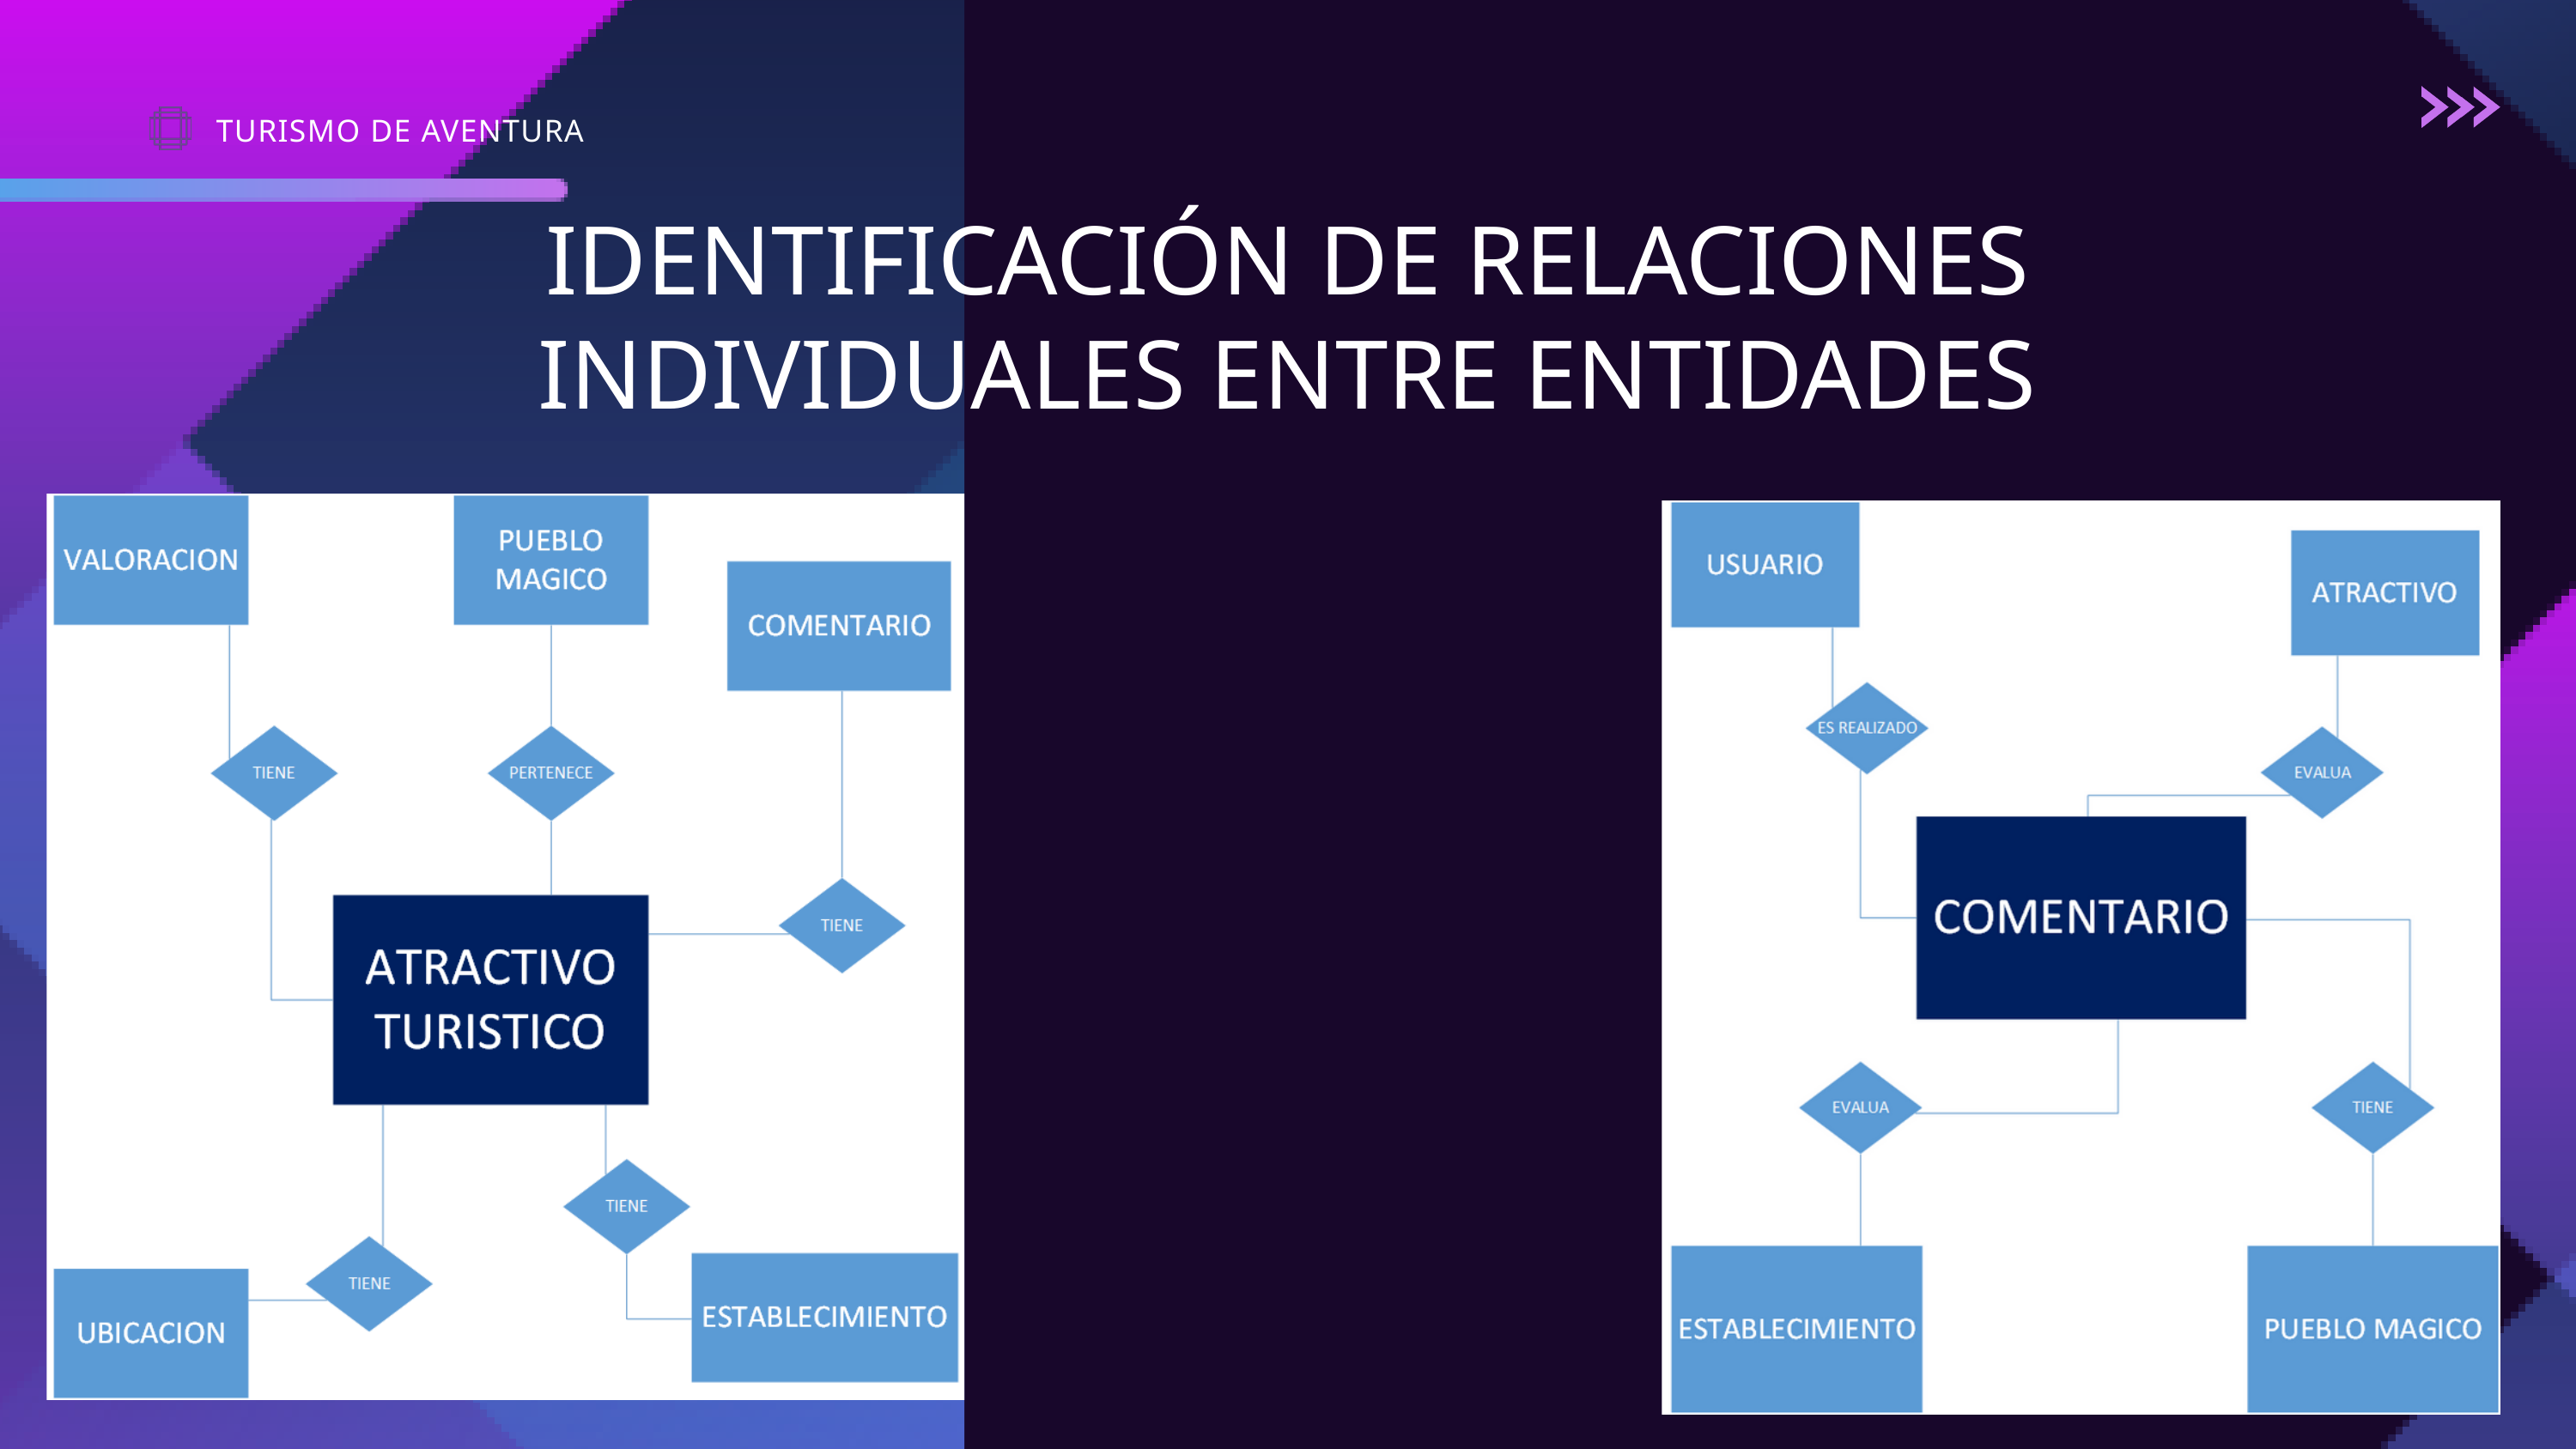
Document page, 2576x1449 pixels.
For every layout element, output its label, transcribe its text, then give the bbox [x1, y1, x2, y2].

text_box IDENTIFICACIÓN DE RELACIONES INDIVIDUALES ENTRE ENTIDADES [482, 200, 2094, 428]
text_box [0, 179, 568, 202]
text_box [1614, 0, 2576, 1449]
text_box [0, 202, 965, 1449]
text_box [0, 0, 965, 200]
text_box [2421, 86, 2500, 129]
text_box TURISMO DE AVENTURA [216, 114, 644, 149]
text_box [1662, 500, 2500, 1416]
text_box [46, 494, 965, 1400]
text_box [149, 106, 192, 150]
